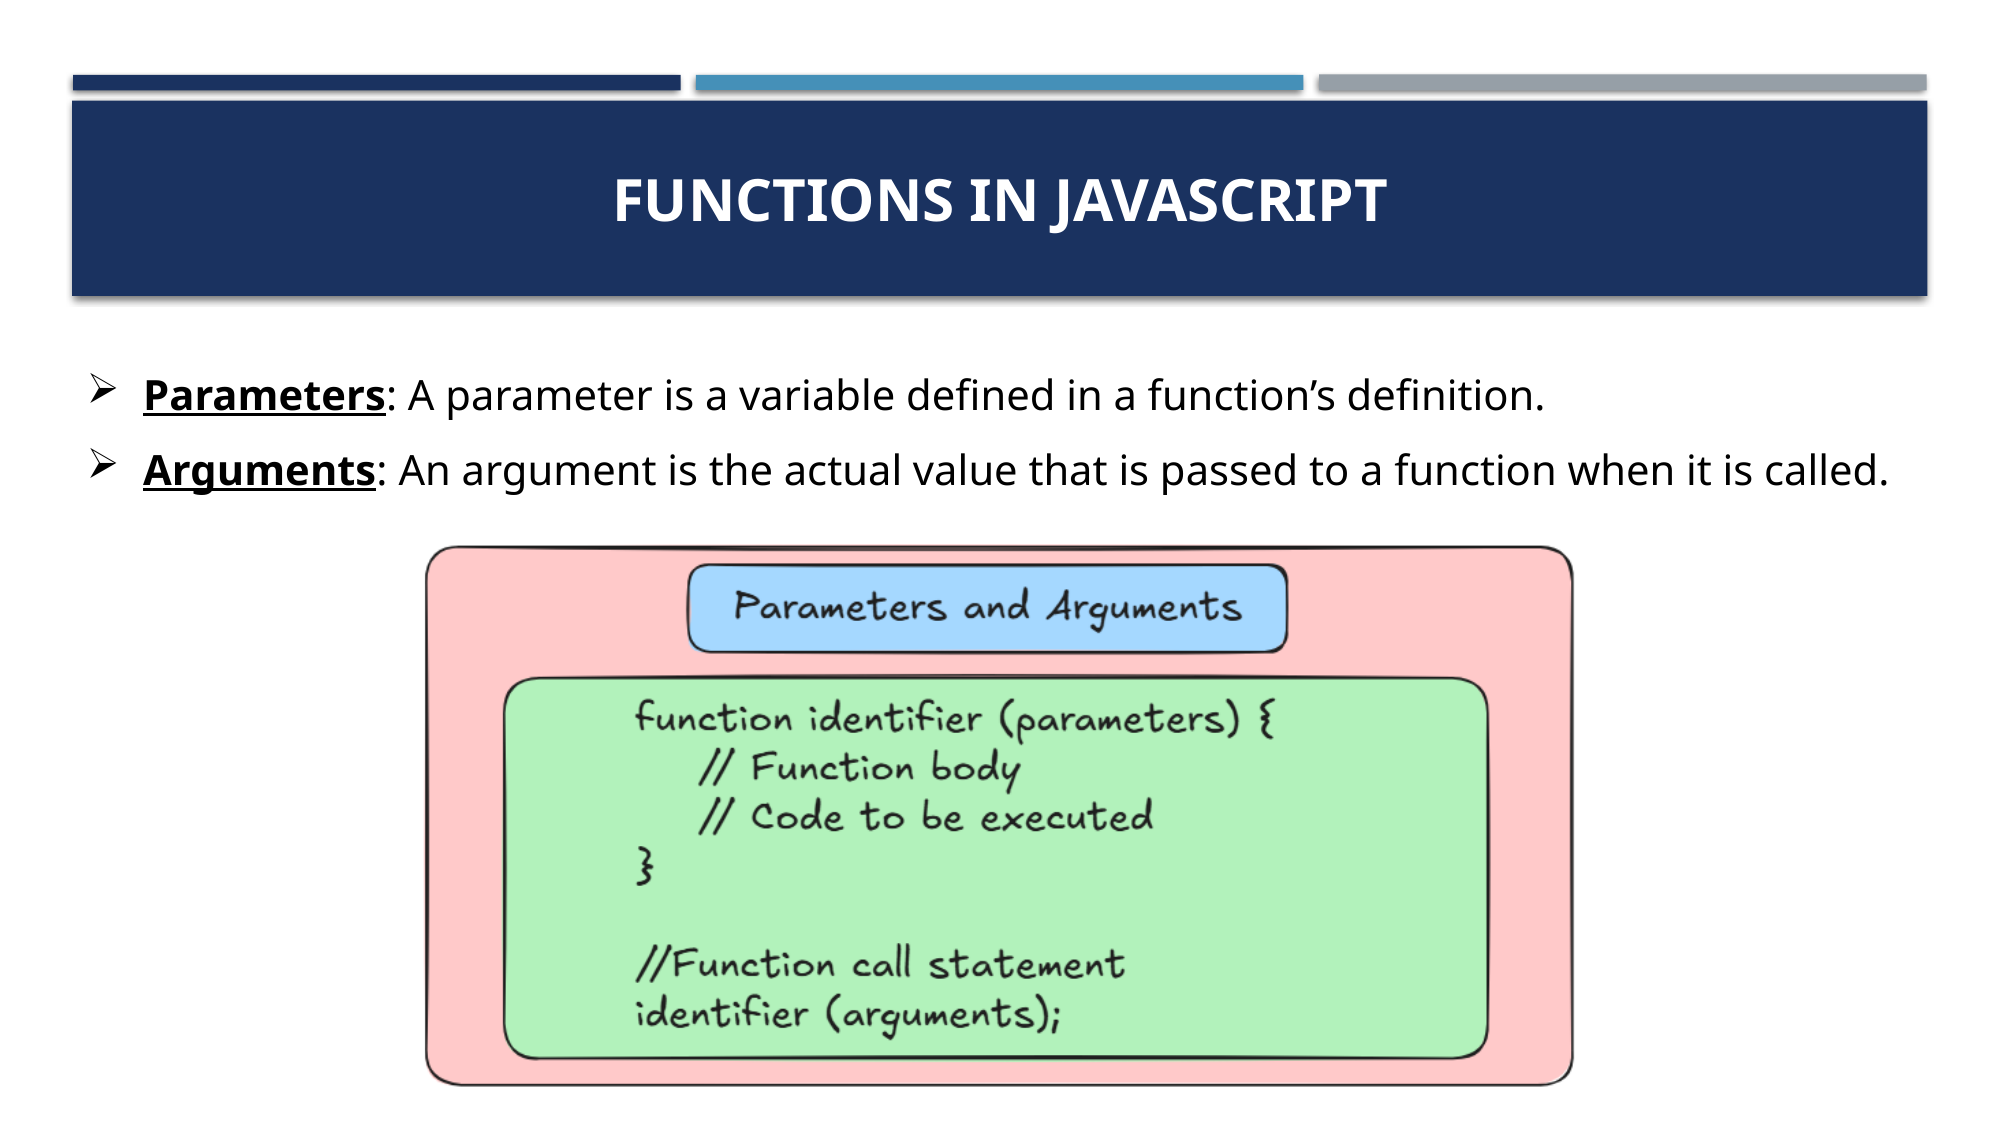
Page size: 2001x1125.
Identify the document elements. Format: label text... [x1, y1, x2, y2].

text_box Parameters: A parameter is a variable defined in a function’s definition. Arguments: An argument is the actual value that is passed to a function when it is called. [72, 336, 1922, 501]
picture [413, 539, 1581, 1096]
title Functions in javascript [95, 115, 1905, 282]
